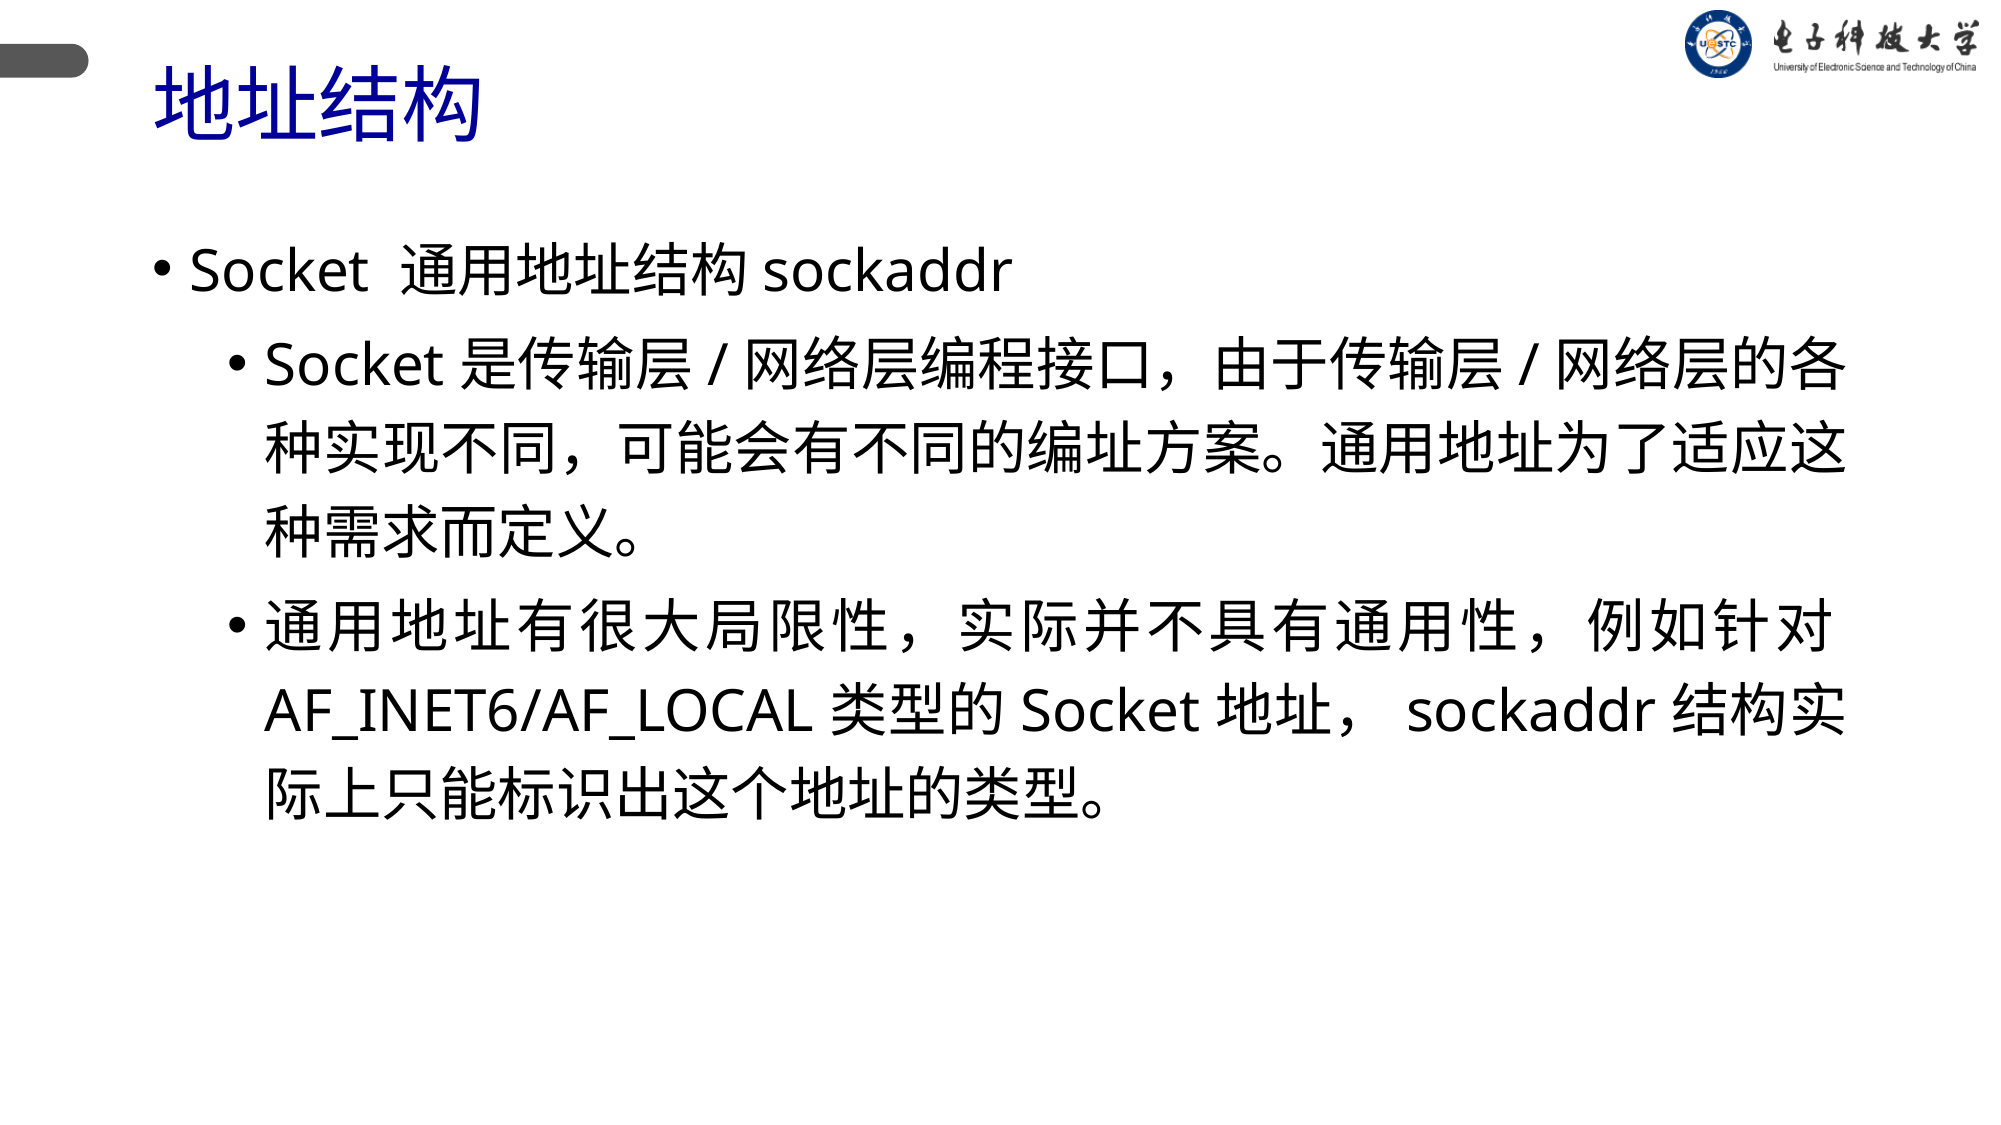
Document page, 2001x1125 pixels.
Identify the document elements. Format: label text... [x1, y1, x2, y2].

title 地址结构 [137, 43, 1686, 174]
list Socket 通用地址结构sockaddr Socket是传输层/网络层编程接口，由于传输层/网络层的各种实现不同，可能会有不同的编址方案。通用地址为了适应这种需求而定义。 通用地址有很大局限性，实际并不具有通用性，例如针对AF_INET6/AF_LOCAL类型的Socket地址，sockaddr结构实际上只能标识出这个地址的类型。 [137, 211, 1863, 1097]
picture [1685, 10, 1979, 78]
